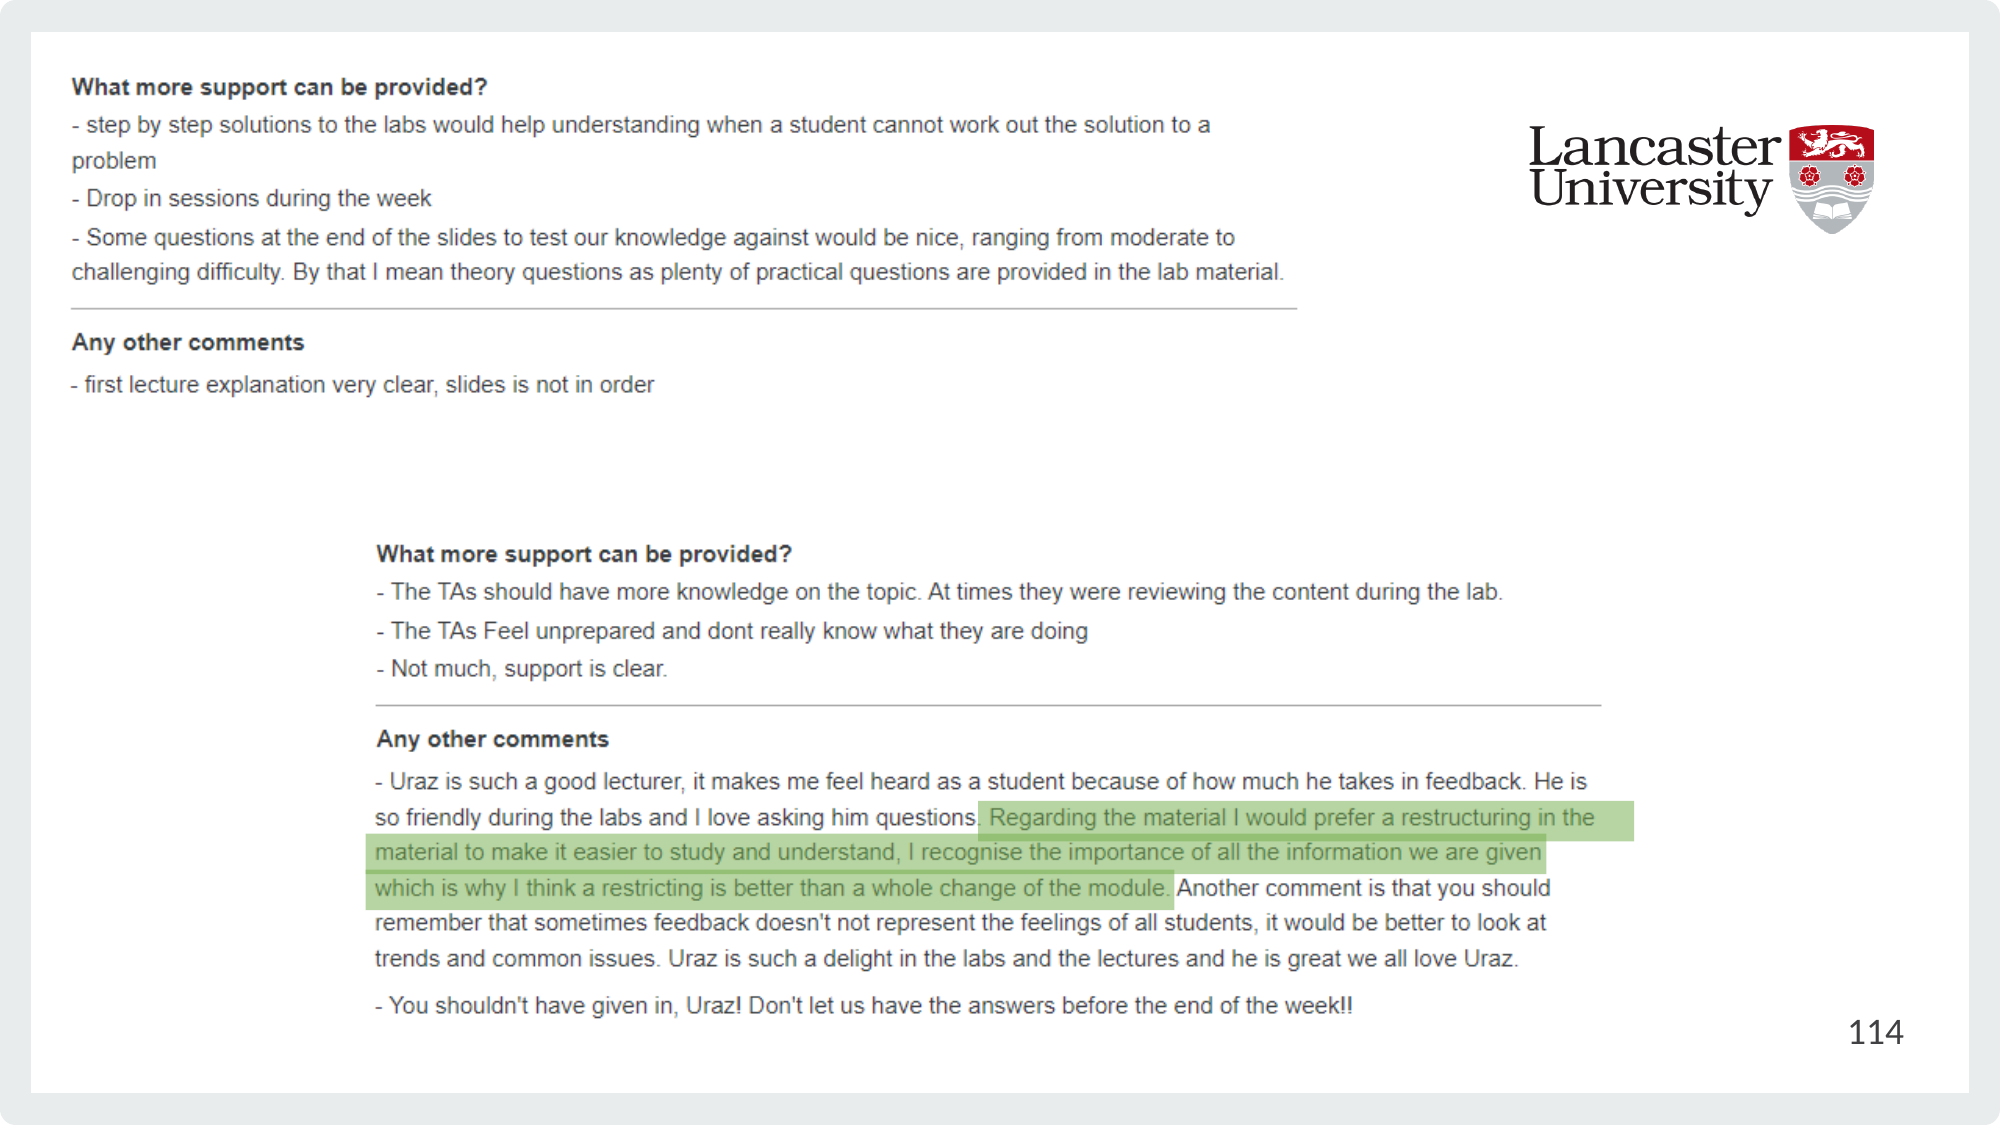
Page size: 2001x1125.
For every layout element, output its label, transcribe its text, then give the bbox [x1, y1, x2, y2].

picture [365, 531, 1694, 1089]
slide_number 114 [1694, 999, 1919, 1060]
picture [54, 64, 1346, 410]
